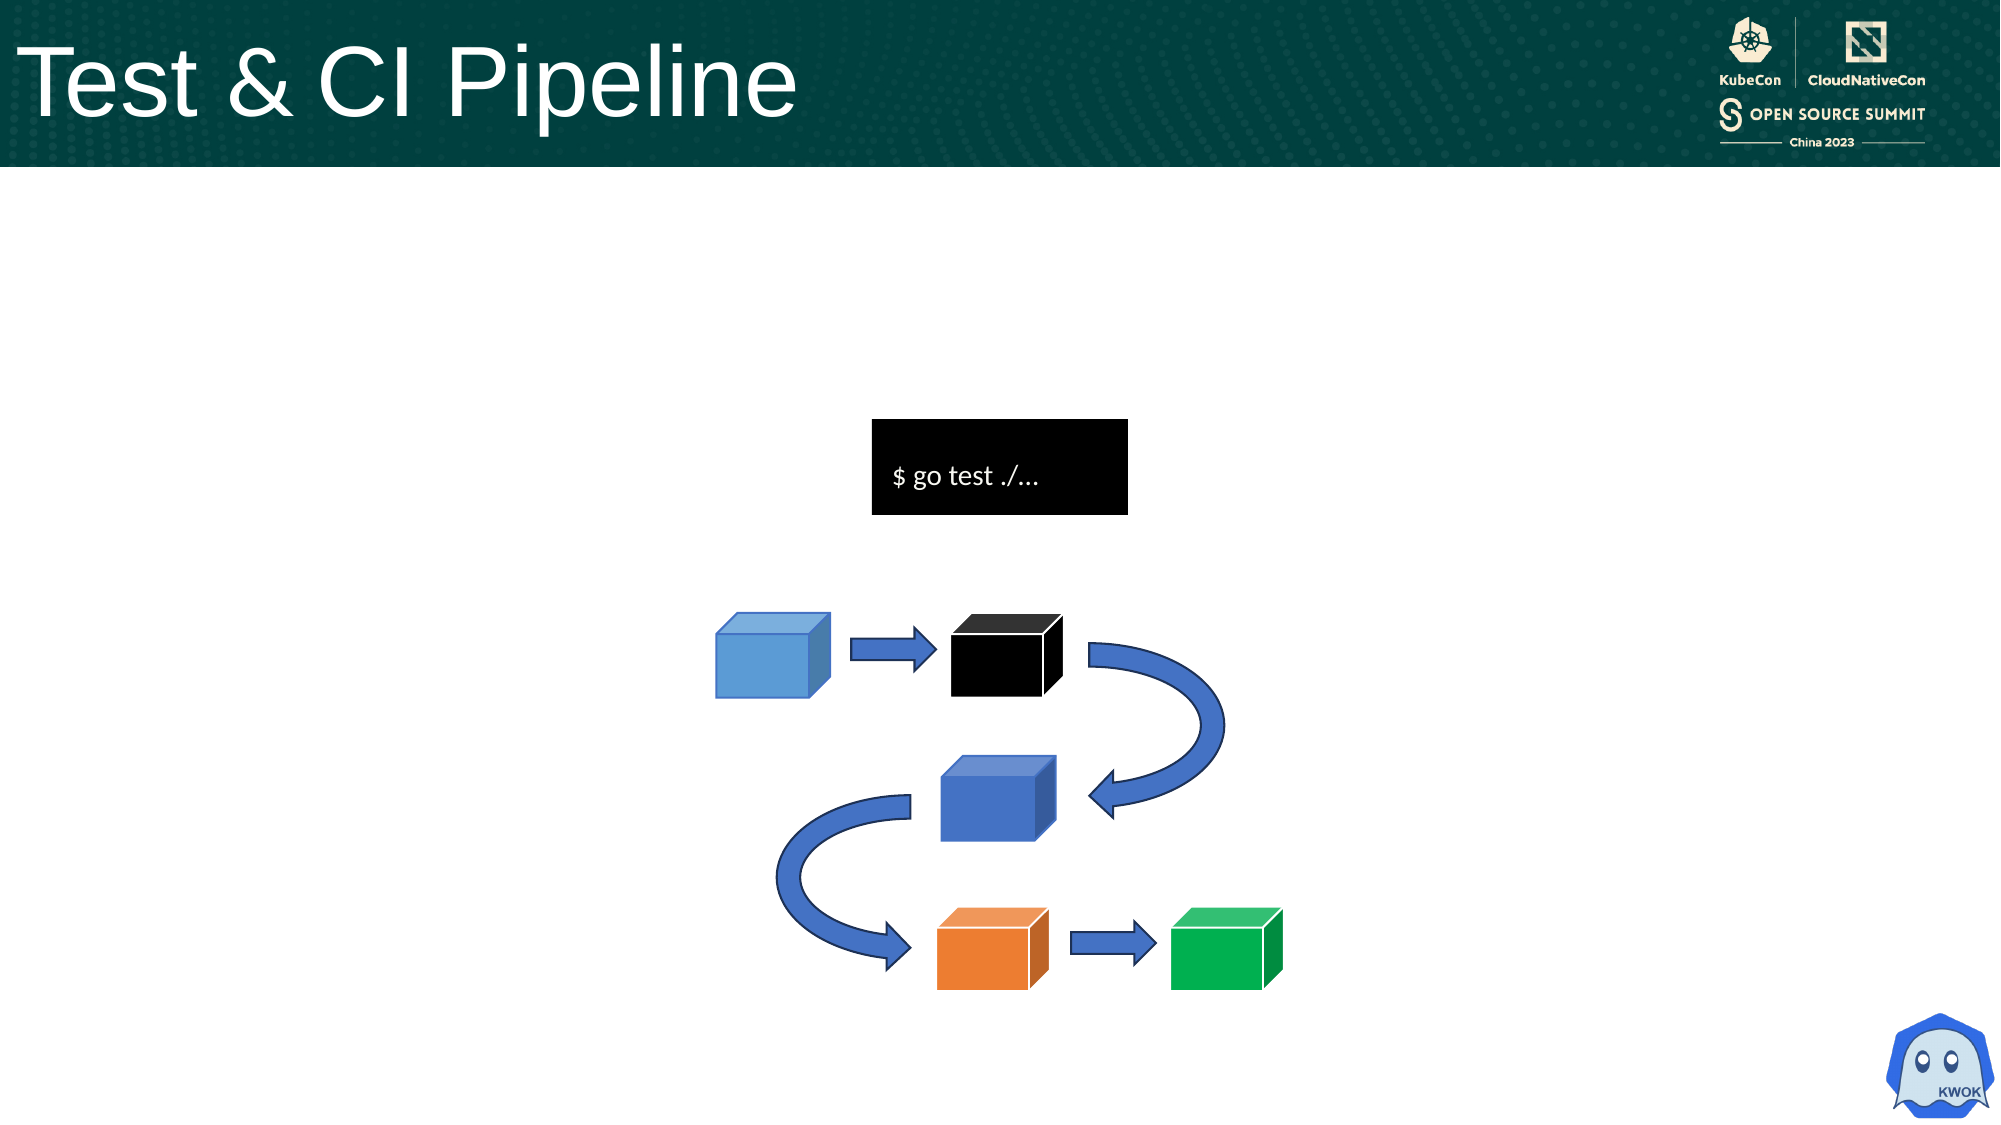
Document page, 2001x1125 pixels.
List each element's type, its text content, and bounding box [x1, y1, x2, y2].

text_box $ go test ./… [871, 419, 1128, 515]
picture [0, 0, 2000, 167]
picture [1881, 1006, 2000, 1125]
title Test & CI Pipeline [0, 1, 1585, 167]
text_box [716, 612, 1284, 992]
